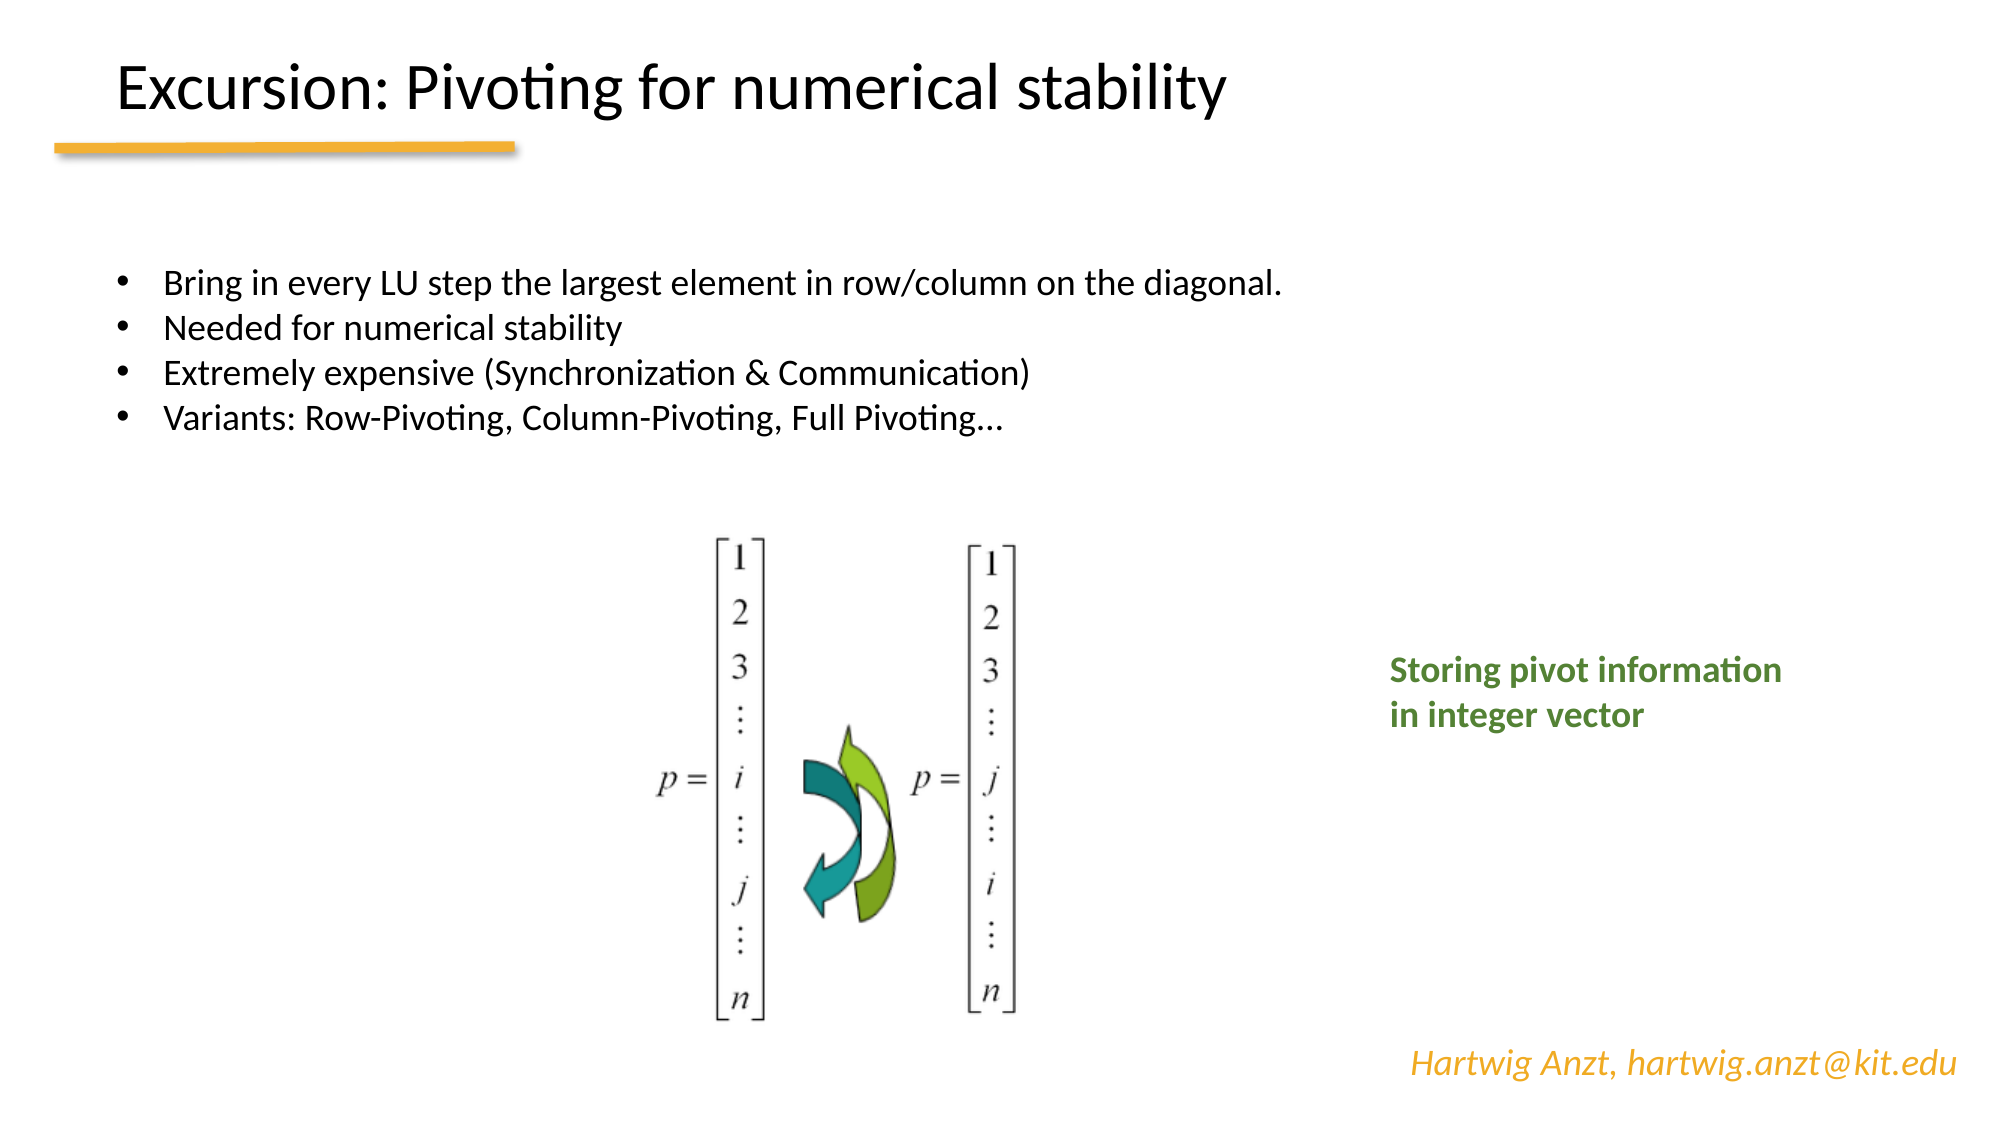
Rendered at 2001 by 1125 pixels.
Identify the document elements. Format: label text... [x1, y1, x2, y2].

picture [642, 529, 1028, 1031]
text_box Storing pivot information in integer vector [1375, 637, 1807, 743]
text_box Hartwig Anzt, hartwig.anzt@kit.edu [1395, 1030, 1974, 1091]
text_box Bring in every LU step the largest element in row/column on the diagonal. Needed for numerical stability Extremely expensive (Synchronization & Communication) Variants: Row-Pivoting, Column-Pivoting, Full Pivoting… [101, 250, 1300, 446]
text_box Excursion: Pivoting for numerical stability [101, 35, 1244, 131]
